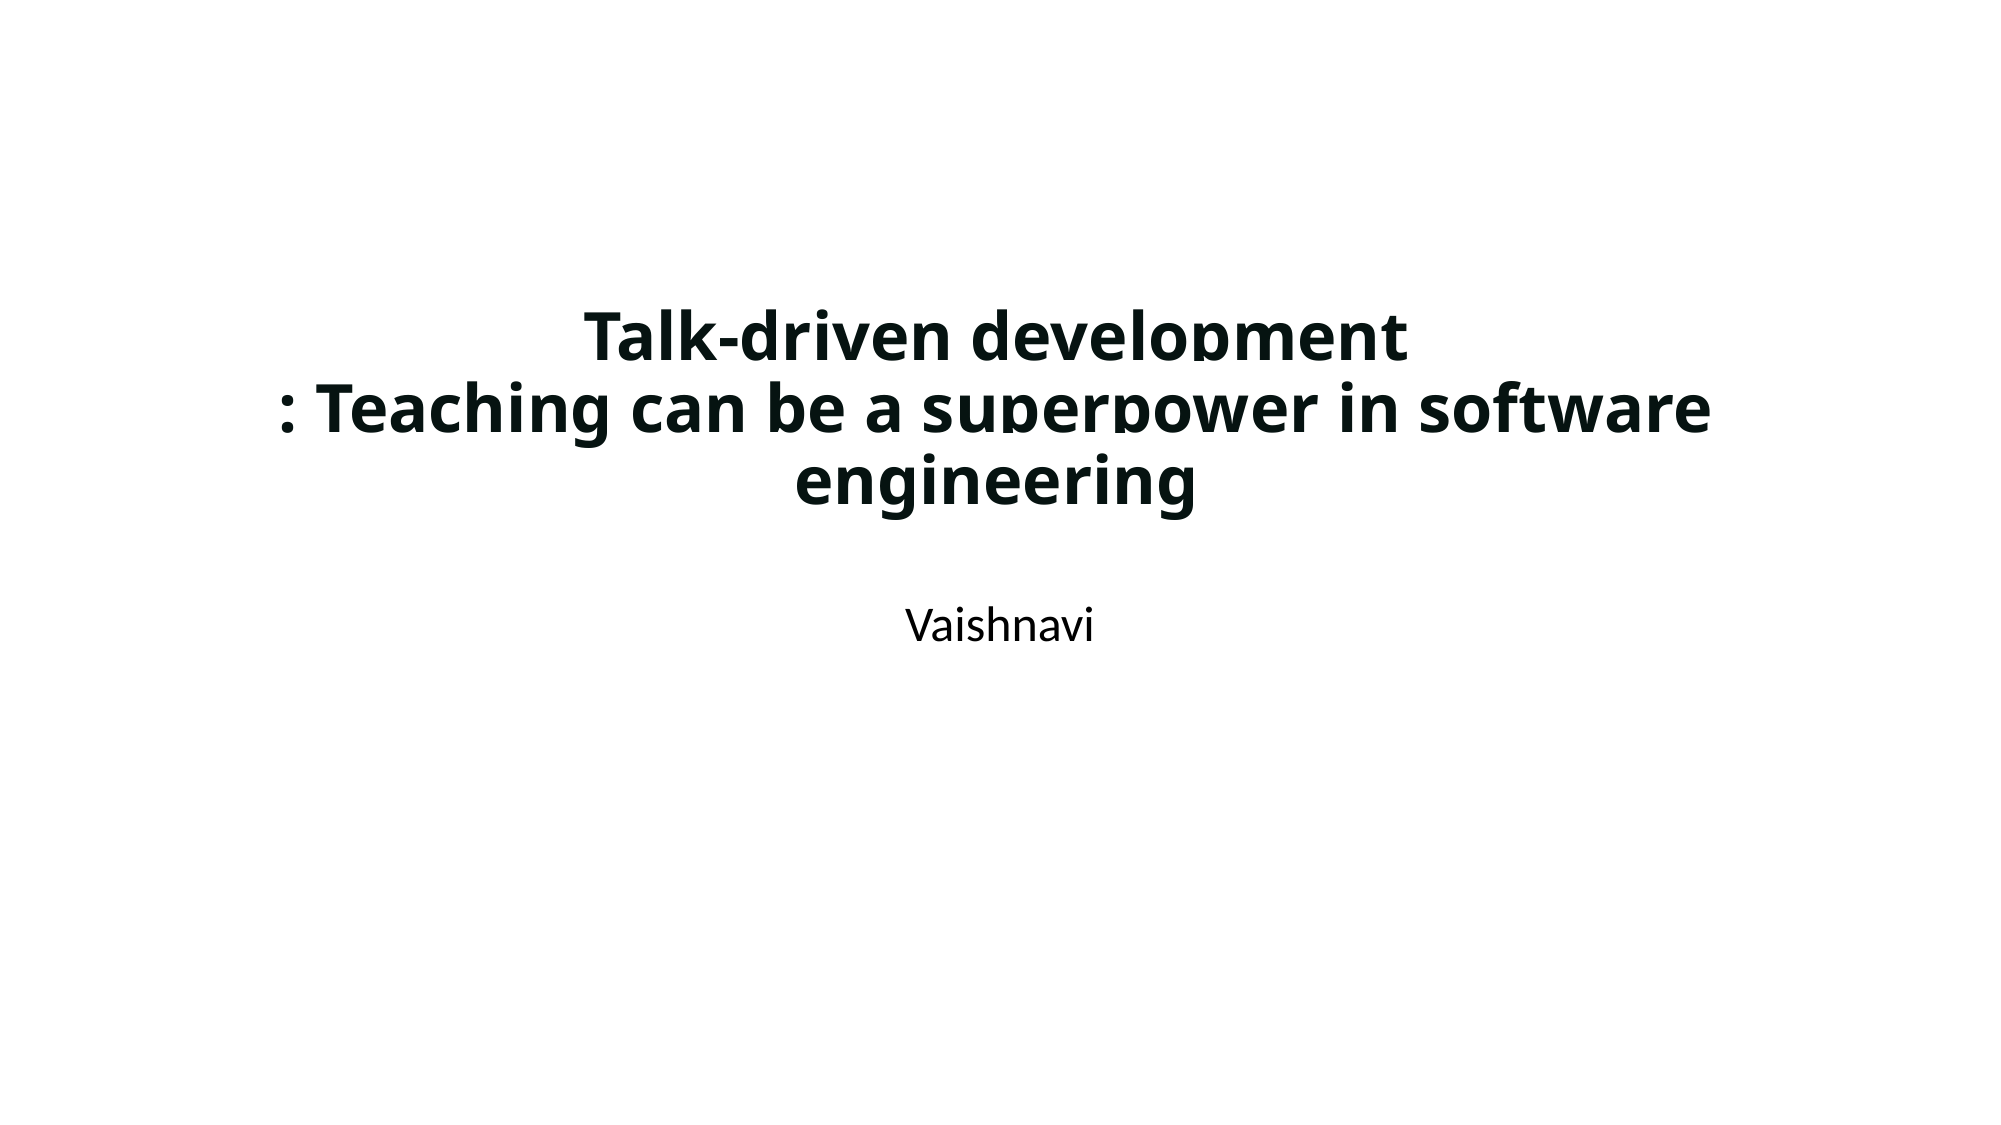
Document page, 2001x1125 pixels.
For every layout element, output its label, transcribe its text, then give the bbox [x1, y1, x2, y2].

title Talk-driven development : Teaching can be a superpower in software engineering [187, 184, 1807, 607]
subtitle Vaishnavi [249, 590, 1750, 863]
